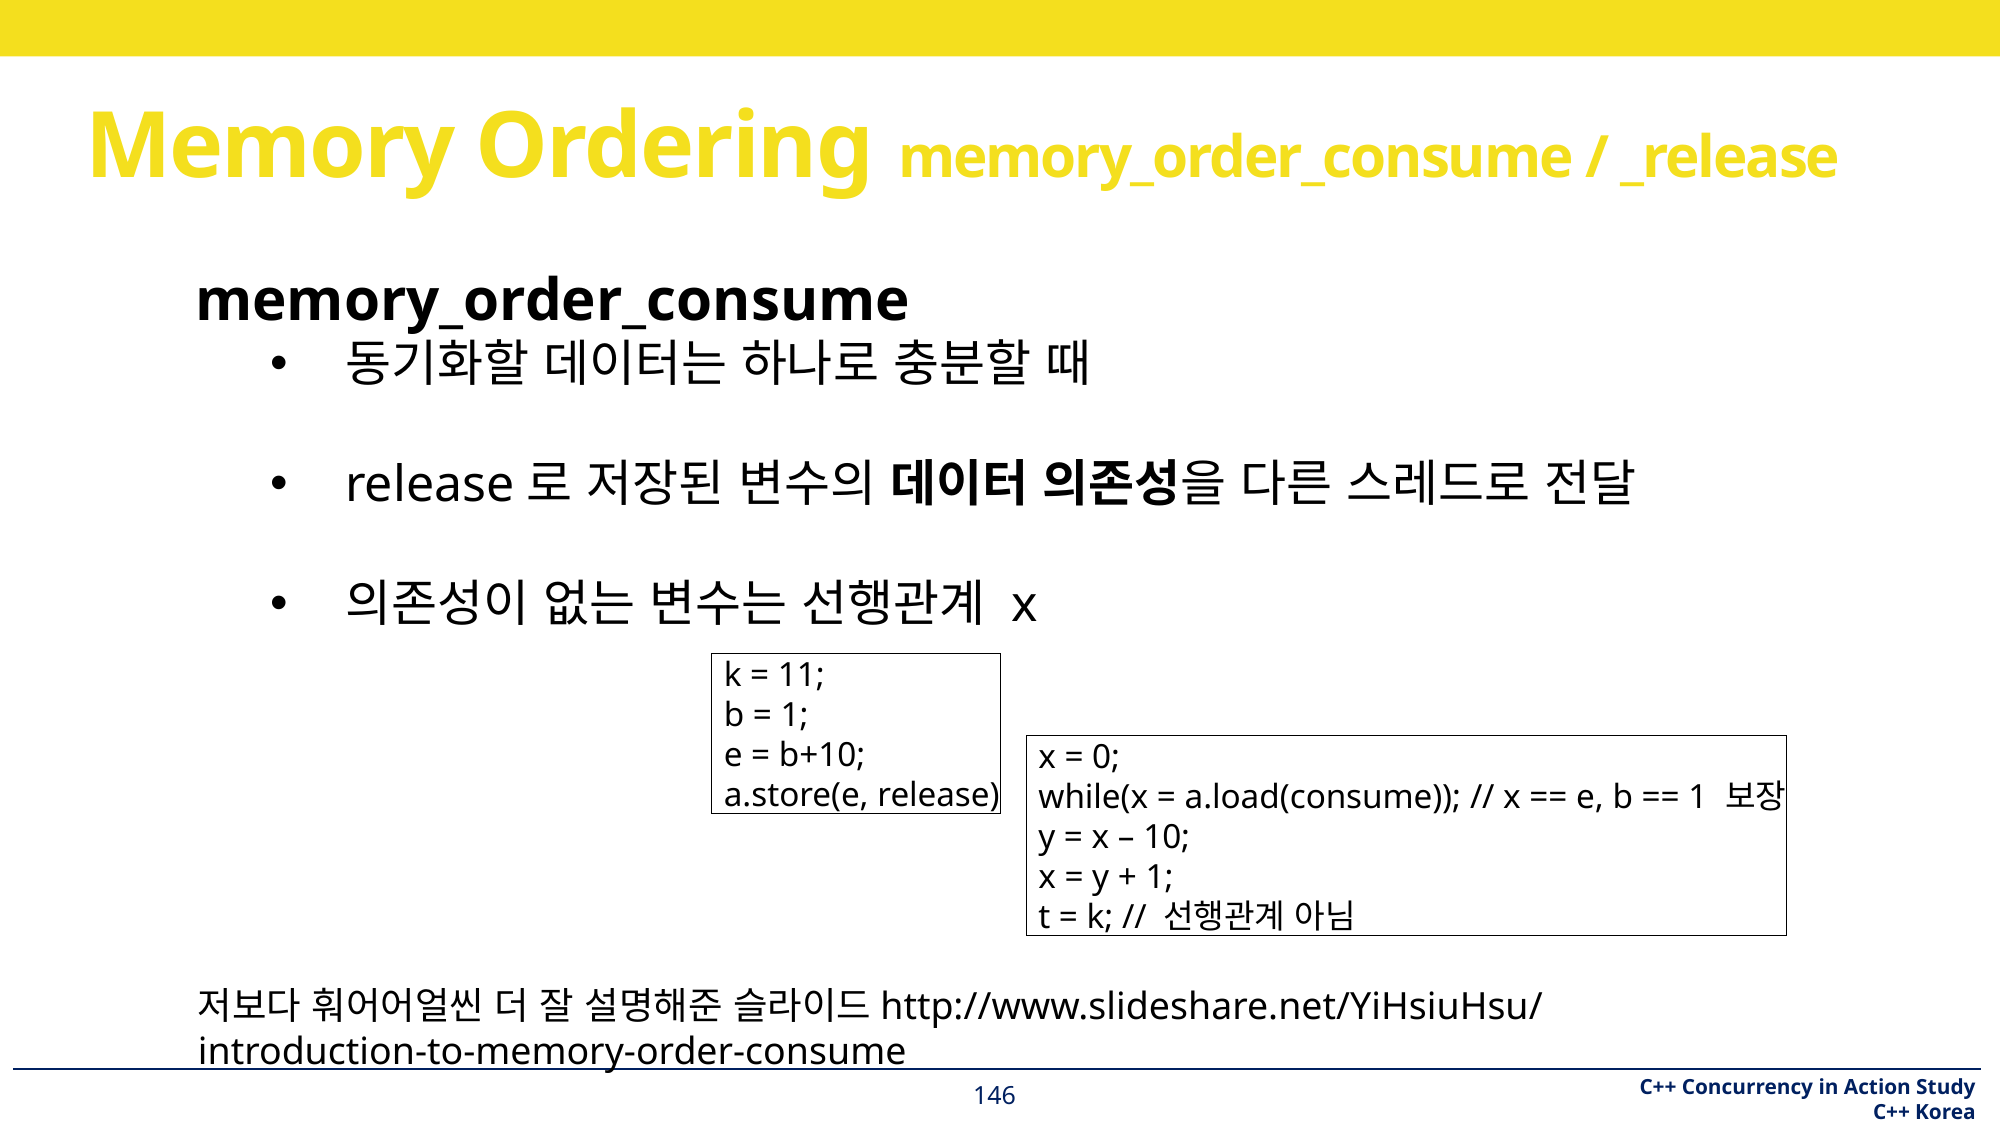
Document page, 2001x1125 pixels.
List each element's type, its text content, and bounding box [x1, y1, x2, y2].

title Memory Ordering memory_order_consume / _release [85, 98, 1915, 198]
text_box k = 11; b = 1; e = b+10; a.store(e, release) [711, 653, 1001, 814]
text_box 저보다 훠어어얼씬 더 잘 설명해준 슬라이드http://www.slideshare.net/YiHsiuHsu/introduction-to-memory-order-consume [183, 974, 1615, 1080]
text_box x = 0; while(x = a.load(consume)); // x == e, b == 1 보장 y = x – 10; x = y + 1; t = k; // 선행관계 아님 [1026, 735, 1787, 936]
slide_number 146 [911, 1080, 1078, 1118]
text_box memory_order_consume 동기화할 데이터는 하나로 충분할 때 release로 저장된 변수의 데이터 의존성을 다른 스레드로 전달 의존성이 없는 변수는 선행관계 x [195, 261, 1637, 692]
